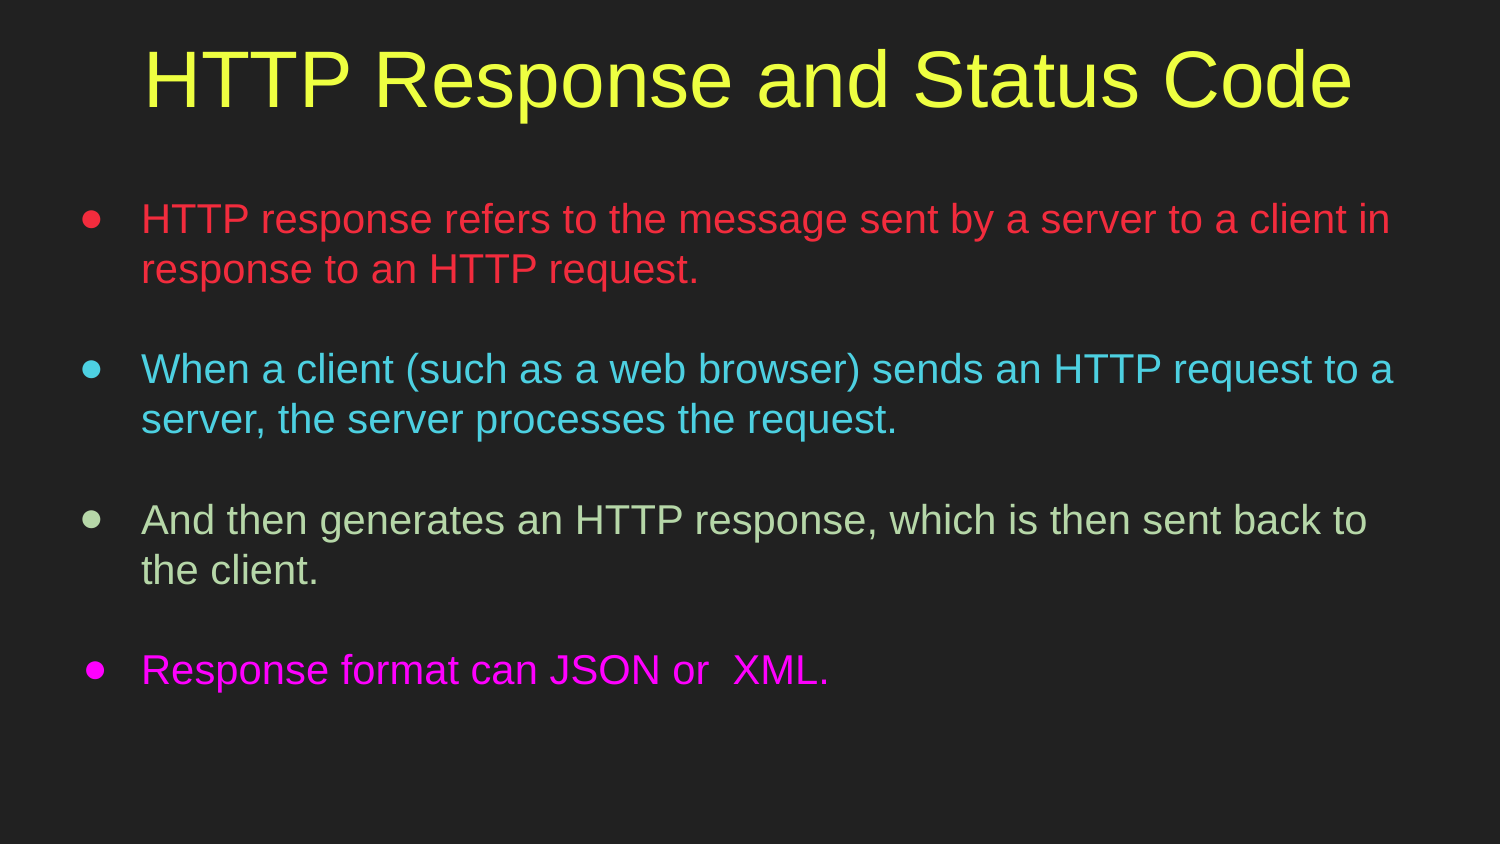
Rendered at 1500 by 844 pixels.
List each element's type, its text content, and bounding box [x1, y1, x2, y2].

subtitle HTTP response refers to the message sent by a server to a client in response to an HTTP request. When a client (such as a web browser) sends an HTTP request to a server, the server processes the request. And then generates an HTTP response, which is then sent back to the client. Response format can JSON or XML. [51, 176, 1449, 774]
title HTTP Response and Status Code [51, 34, 1449, 139]
